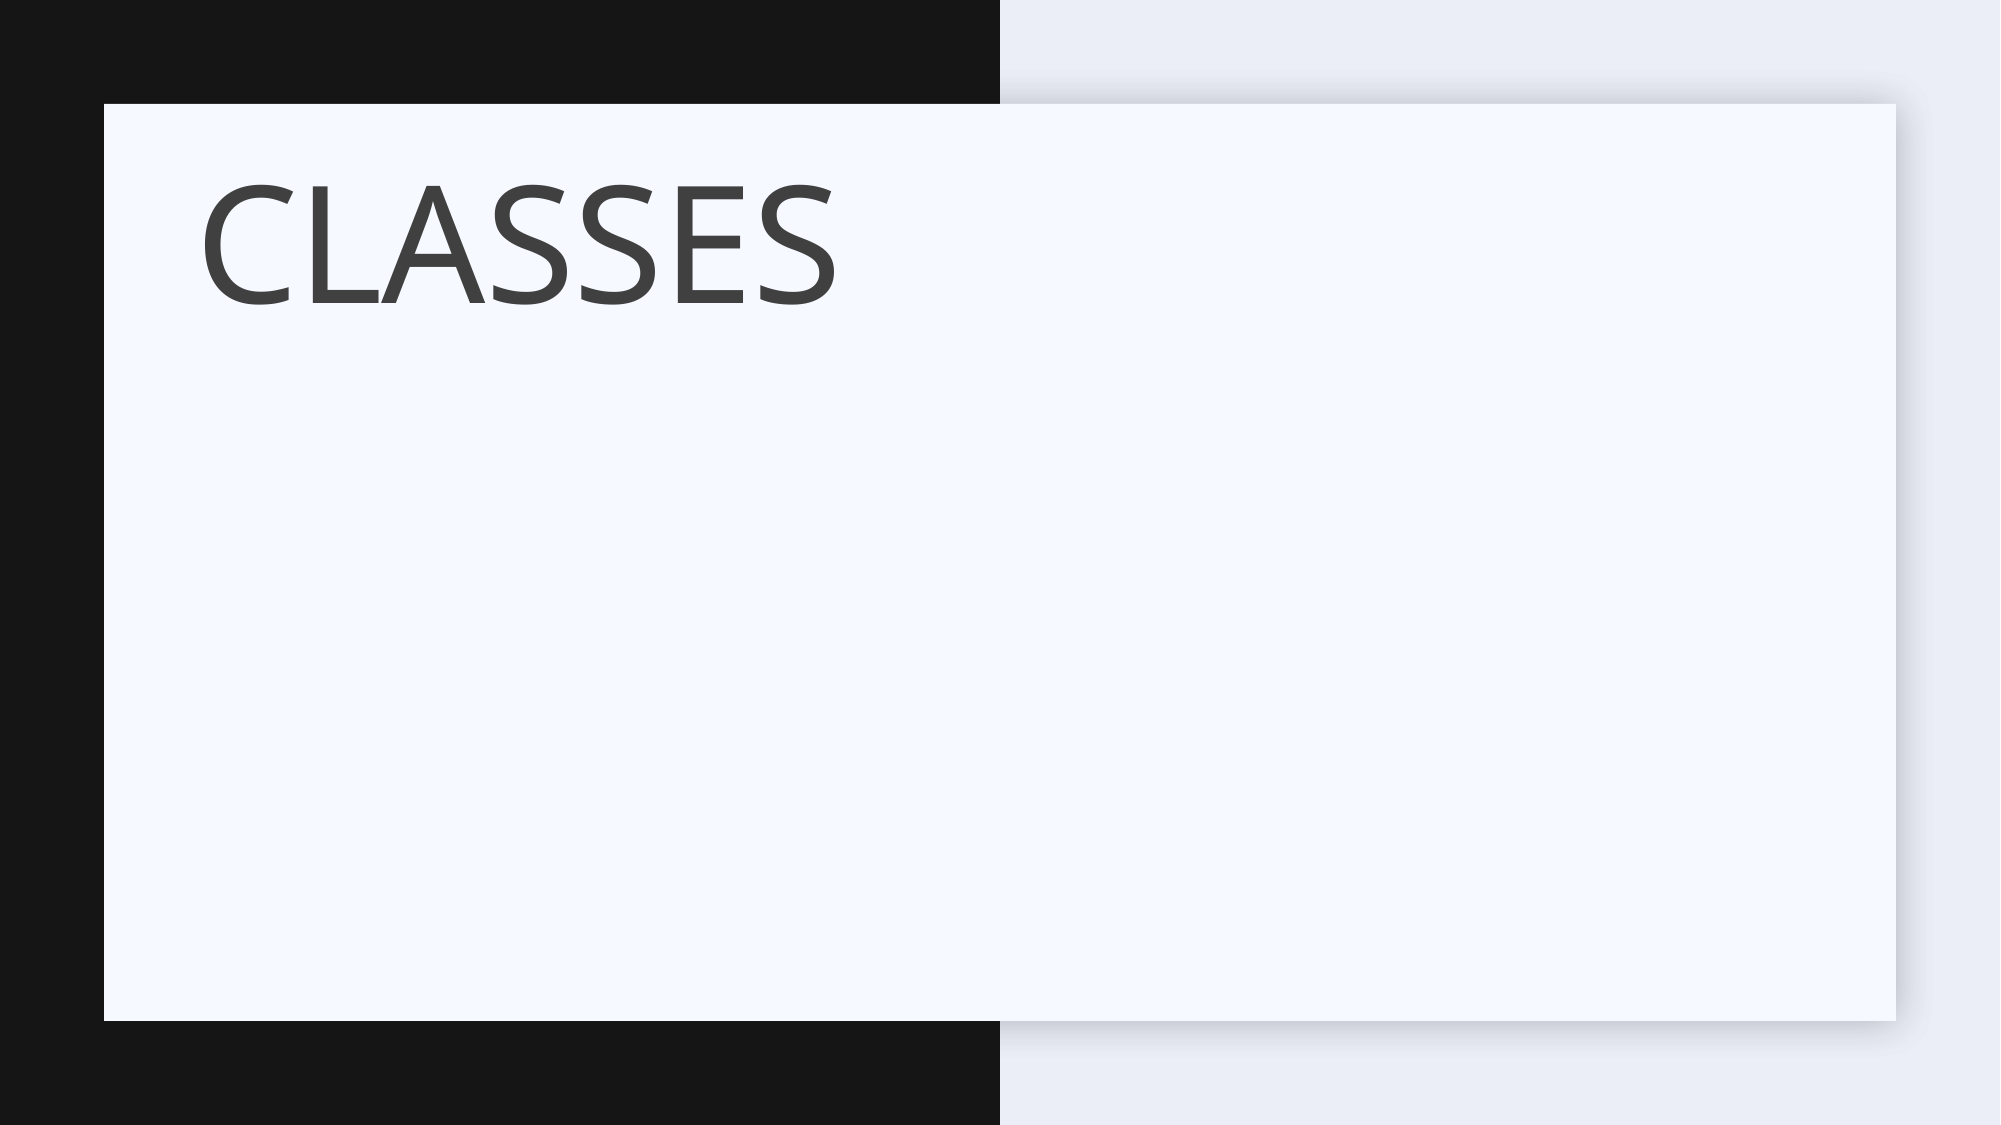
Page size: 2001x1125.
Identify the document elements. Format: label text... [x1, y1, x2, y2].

title Classes [180, 154, 1830, 347]
